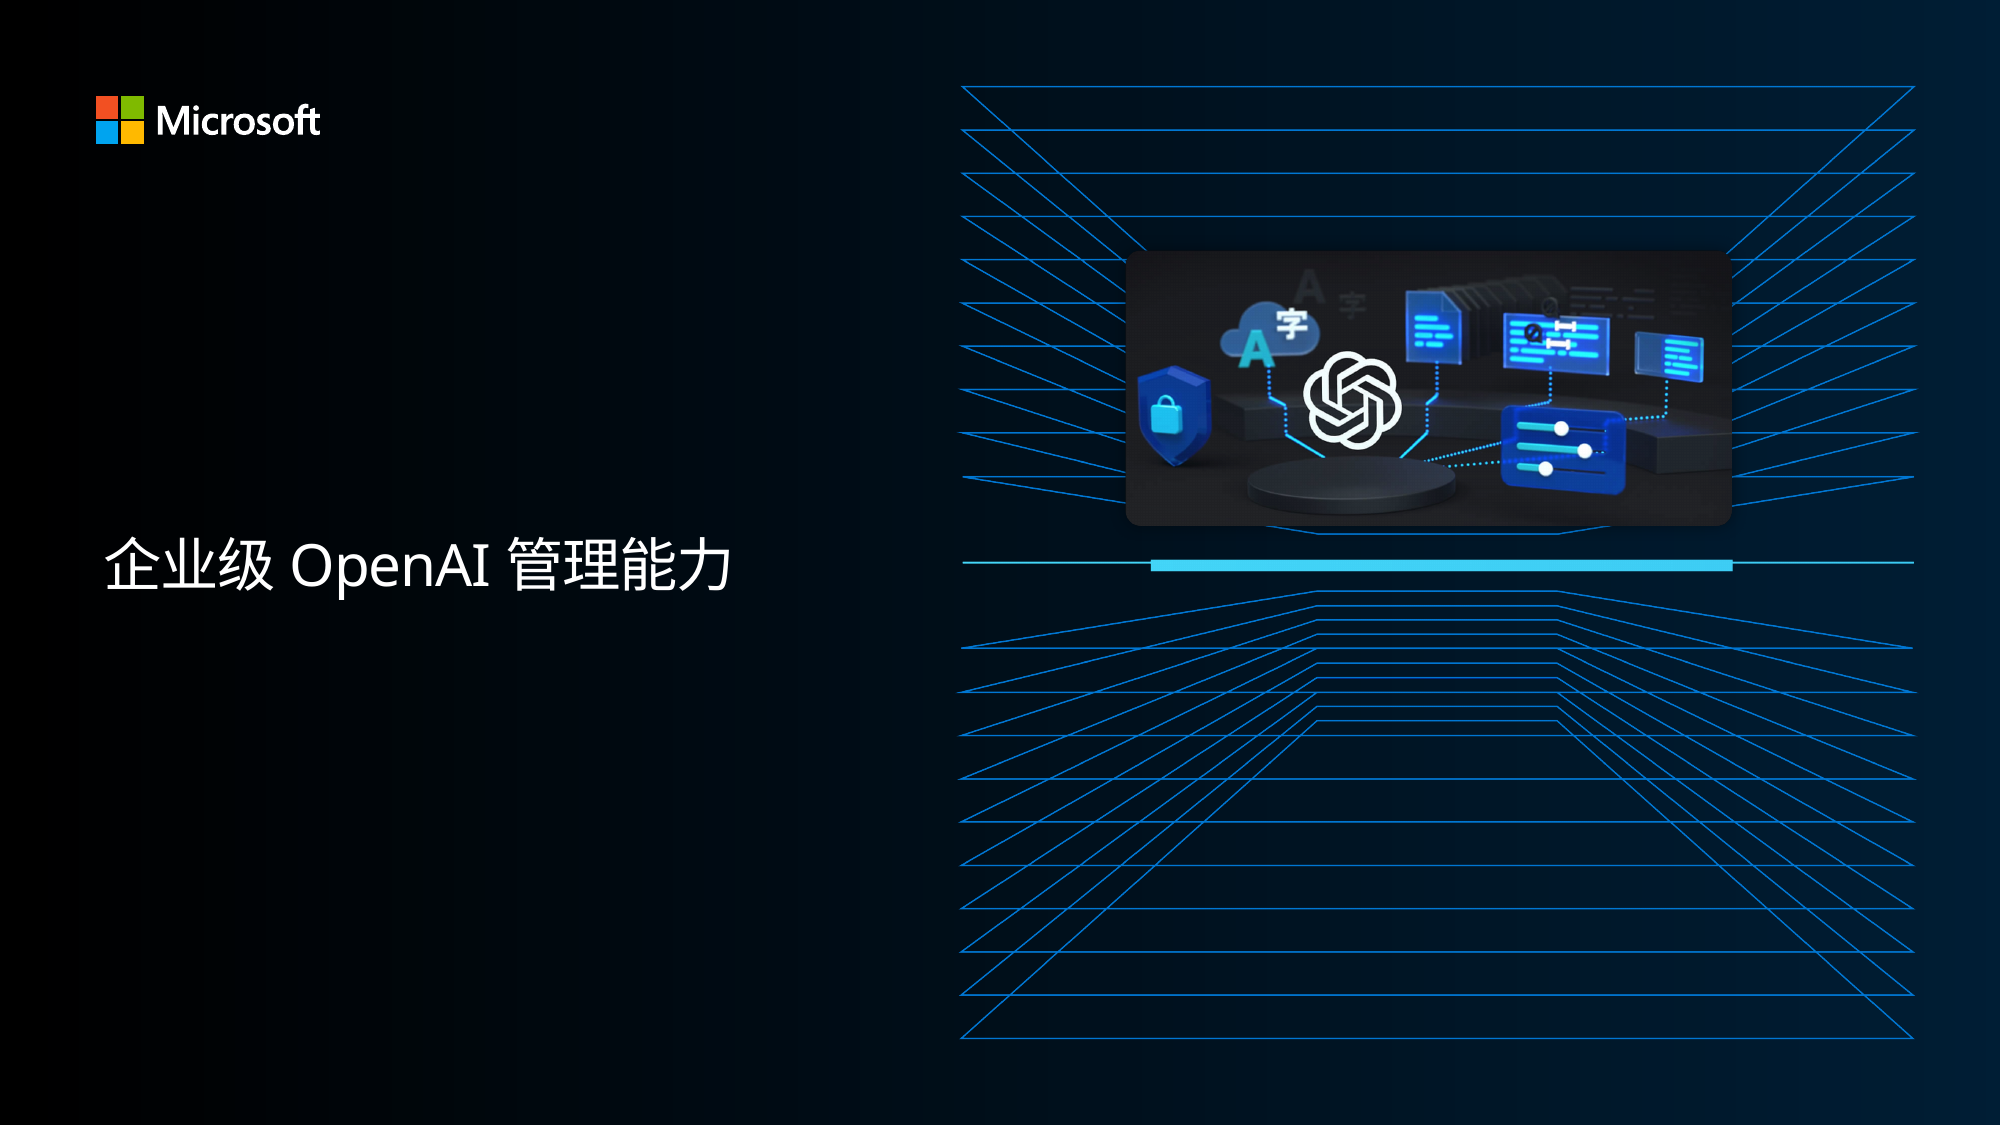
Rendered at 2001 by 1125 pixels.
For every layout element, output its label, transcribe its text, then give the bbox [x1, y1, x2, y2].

title 企业级OpenAI管理能力 [103, 527, 911, 598]
picture [936, 61, 1939, 1063]
